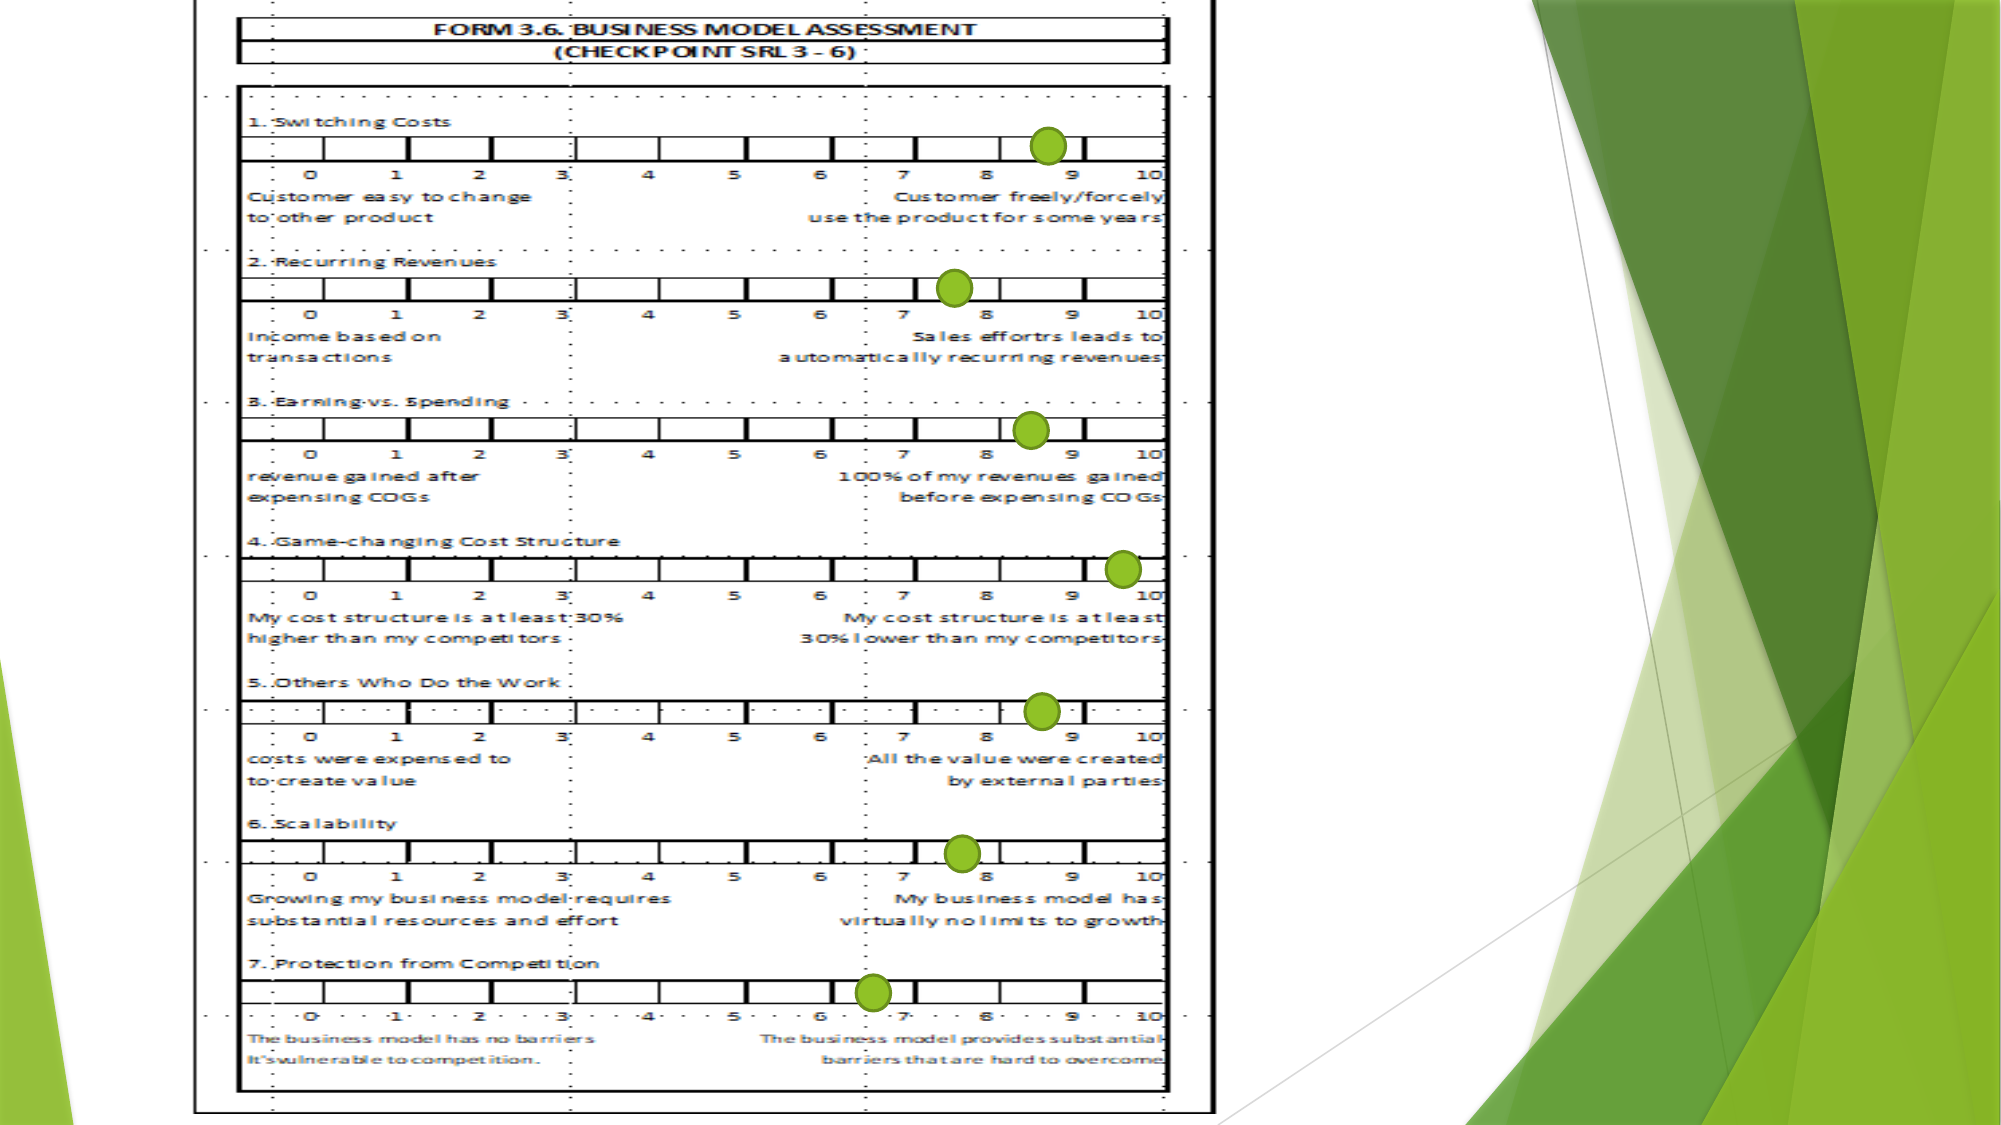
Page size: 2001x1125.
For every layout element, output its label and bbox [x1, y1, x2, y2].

picture [186, 0, 1221, 1115]
